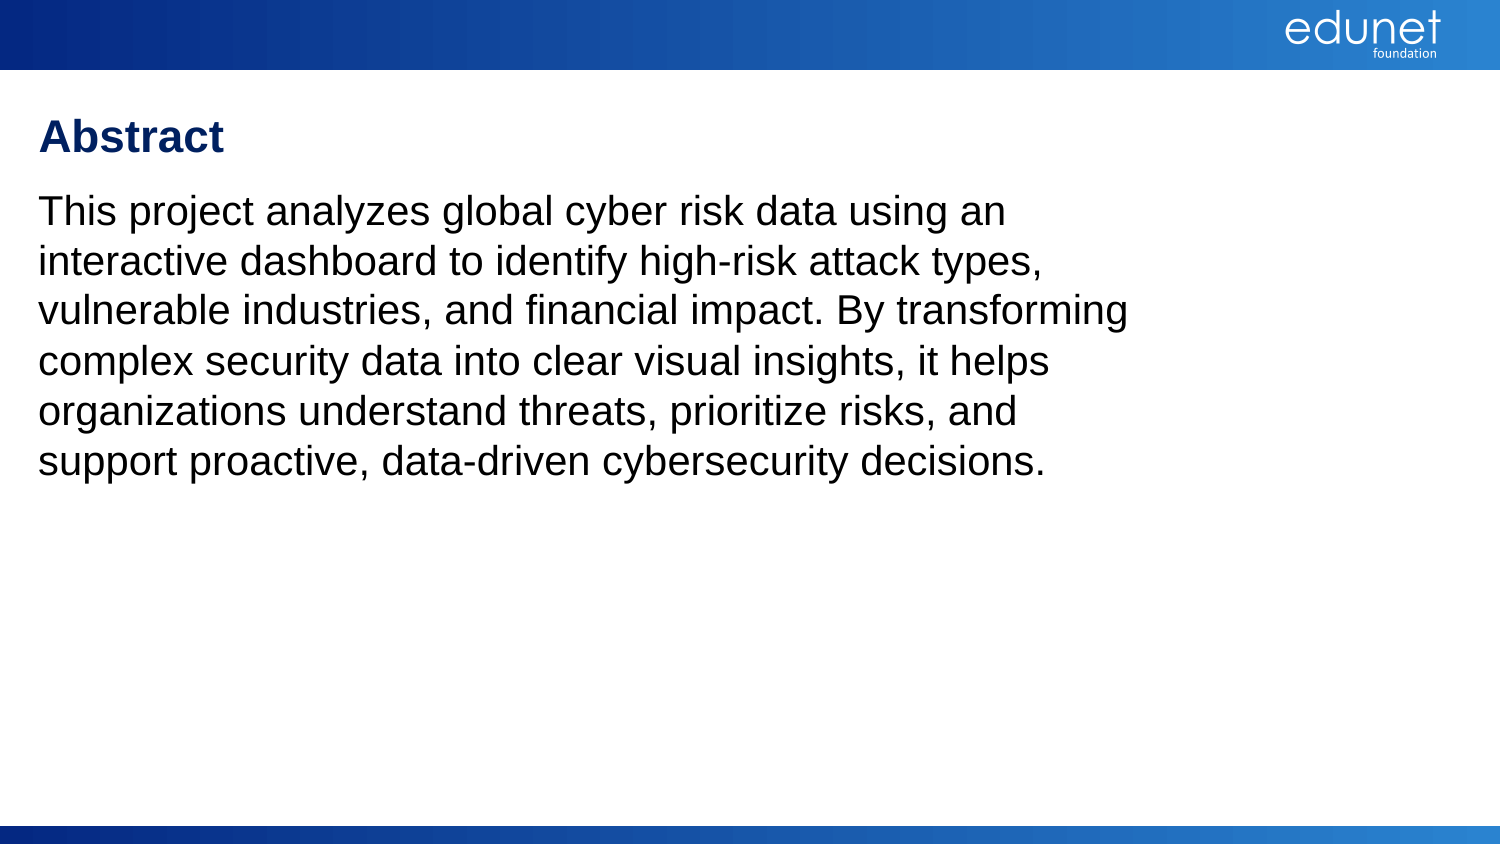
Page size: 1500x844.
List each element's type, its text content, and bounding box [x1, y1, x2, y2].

text_box This project analyzes global cyber risk data using an interactive dashboard to identify high-risk attack types, vulnerable industries, and financial impact. By transforming complex security data into clear visual insights, it helps organizations understand threats, prioritize risks, and support proactive, data-driven cybersecurity decisions. [23, 175, 1152, 491]
picture [1282, 8, 1442, 61]
title Abstract [23, 105, 1422, 262]
